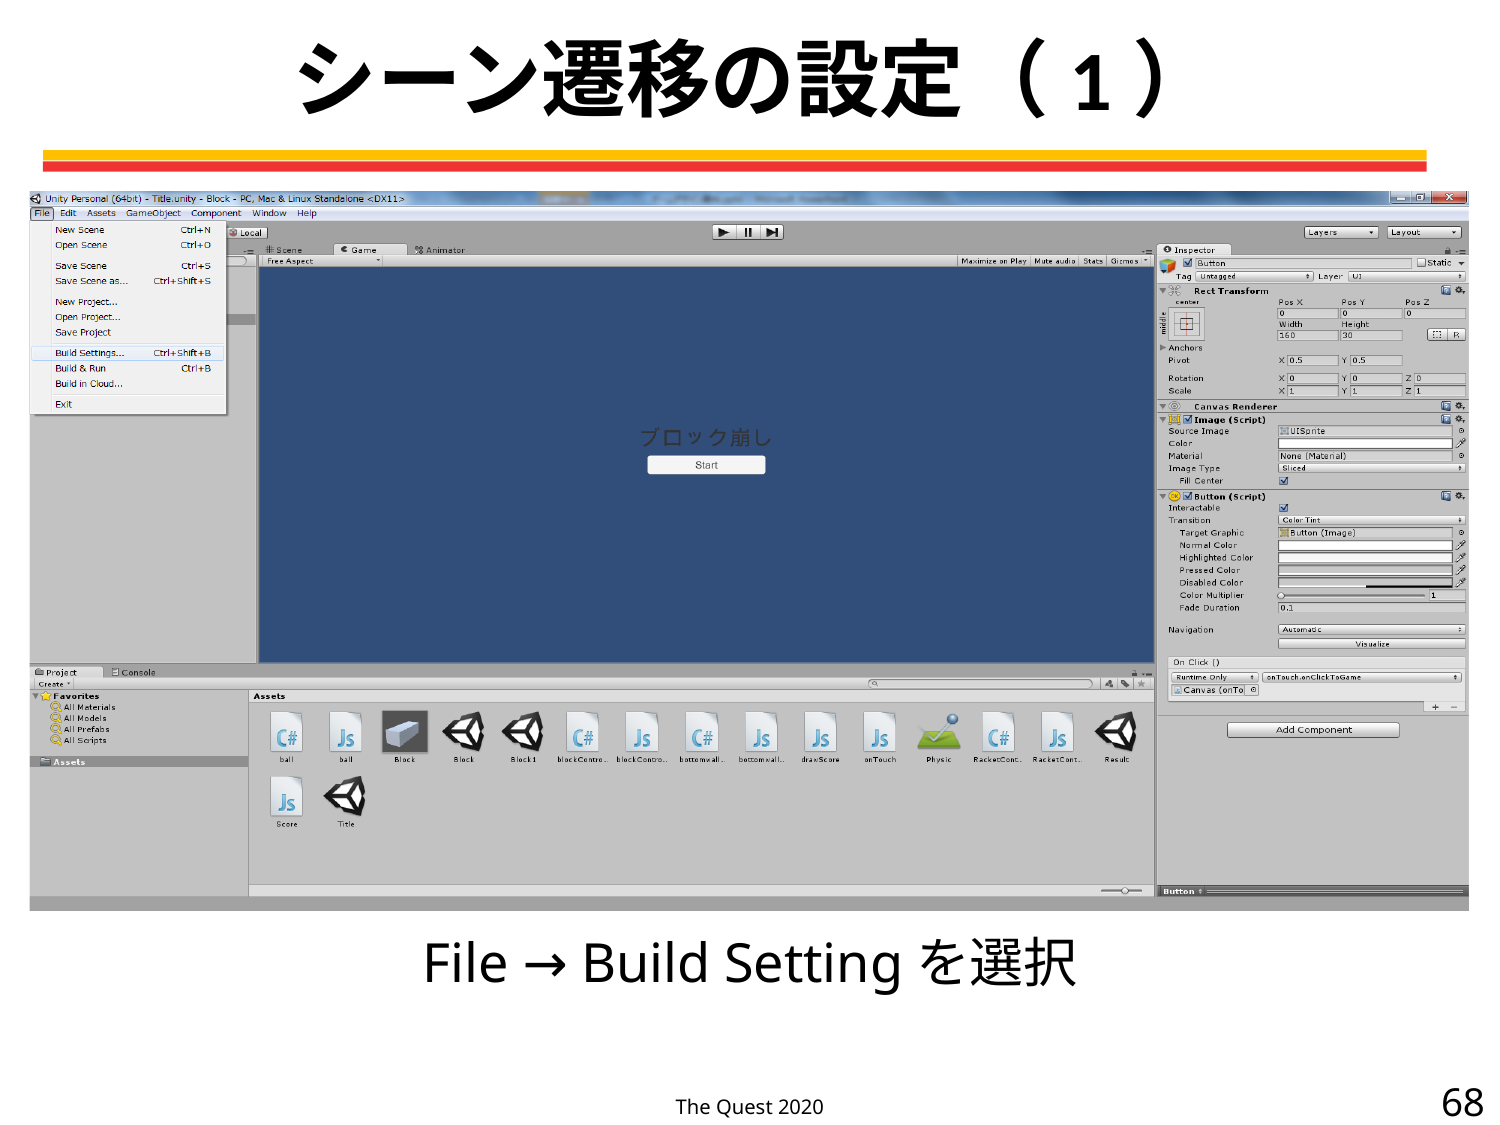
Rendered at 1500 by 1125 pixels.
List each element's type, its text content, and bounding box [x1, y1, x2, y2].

text_box File → Build Settingを選択 [408, 921, 1092, 1001]
picture [29, 190, 1469, 912]
footer The Quest 2020 [512, 1087, 988, 1125]
title シーン遷移の設定（1） [19, 8, 1491, 144]
slide_number 68 [1149, 1074, 1500, 1125]
